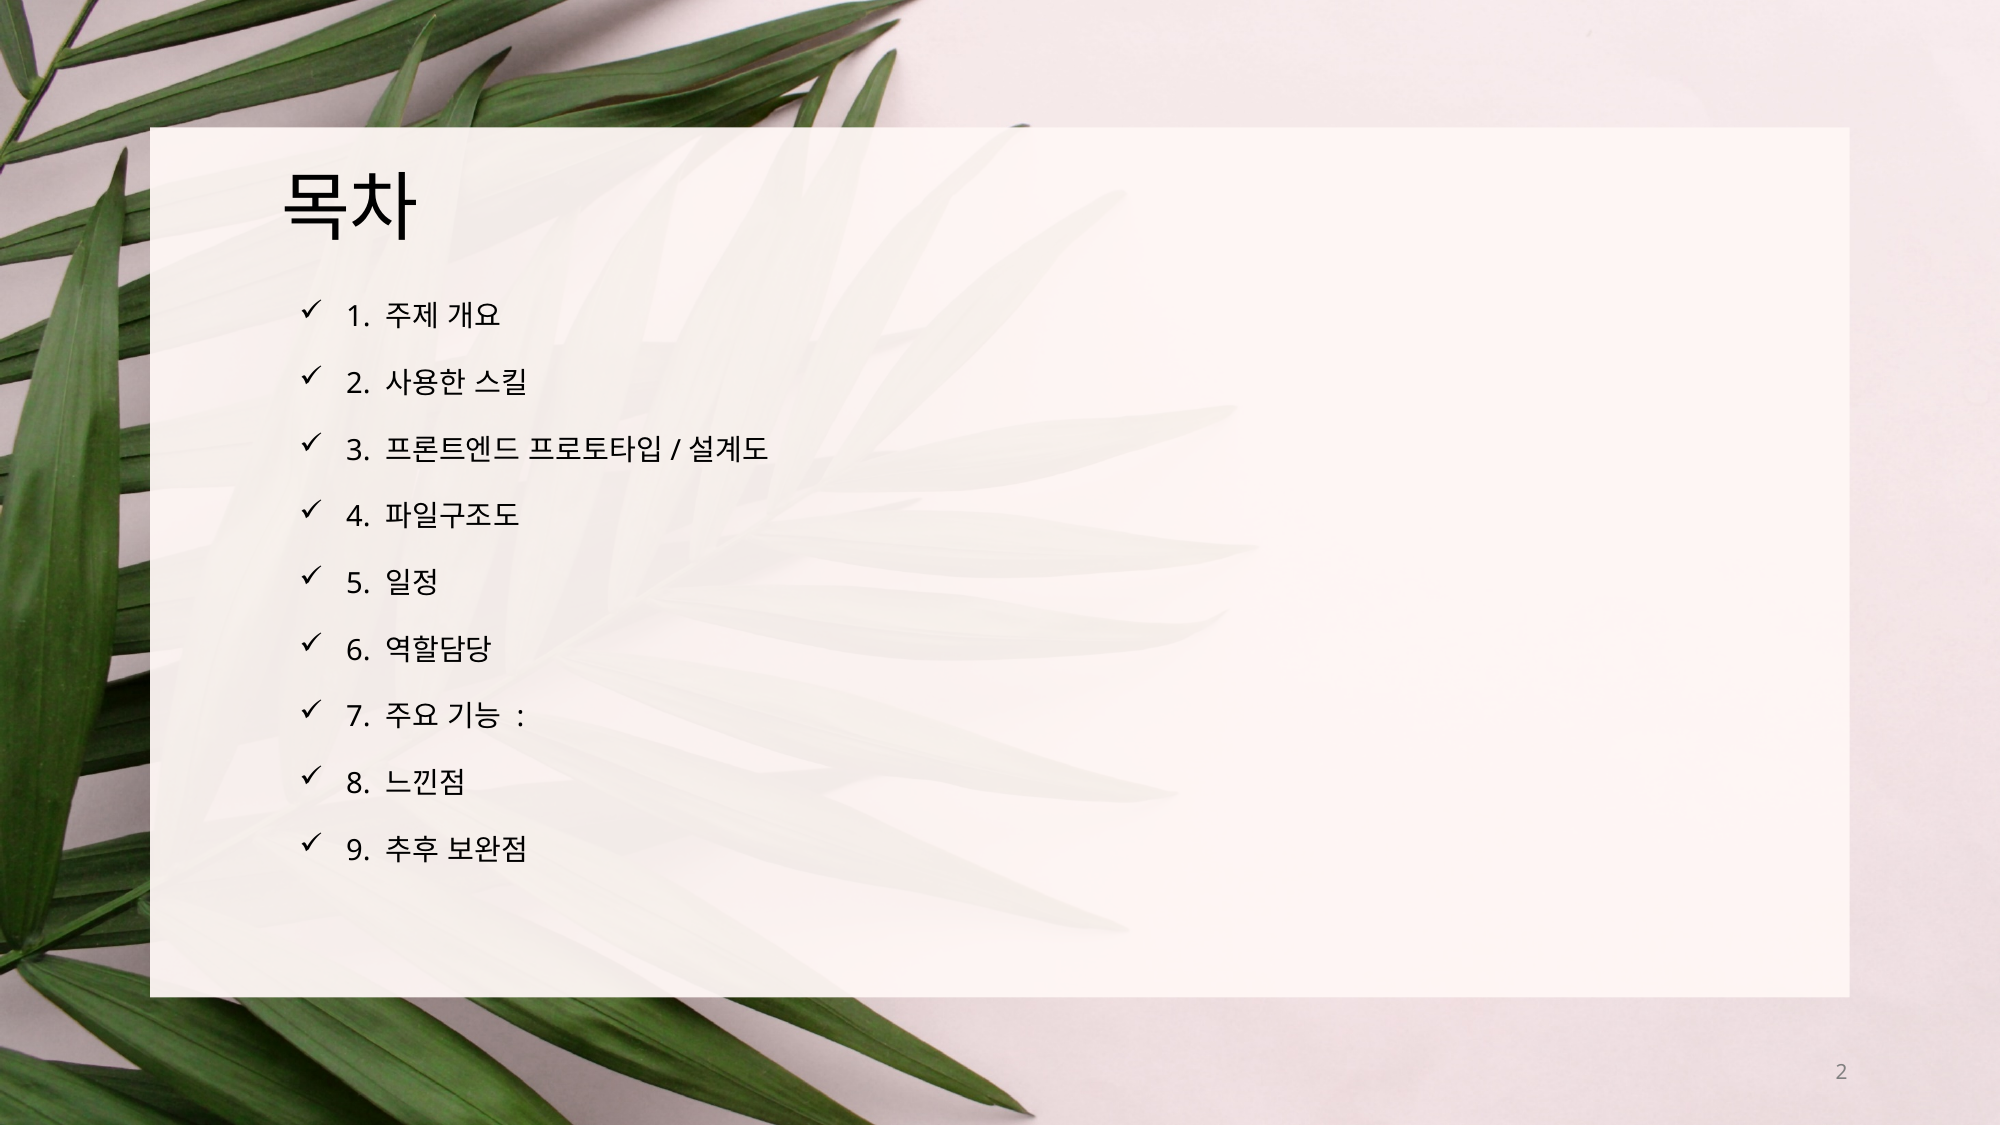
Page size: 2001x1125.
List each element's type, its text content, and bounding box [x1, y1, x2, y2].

title 목차 [266, 141, 937, 280]
picture [0, 0, 2000, 1125]
list 1. 주제 개요 2. 사용한 스킬 3. 프론트엔드 프로토타입/설계도 4. 파일구조도 5. 일정 6. 역할담당 7. 주요 기능 : 8. 느낀점 9. 추후 보완점 [284, 279, 1246, 913]
slide_number 2 [1412, 1042, 1863, 1103]
